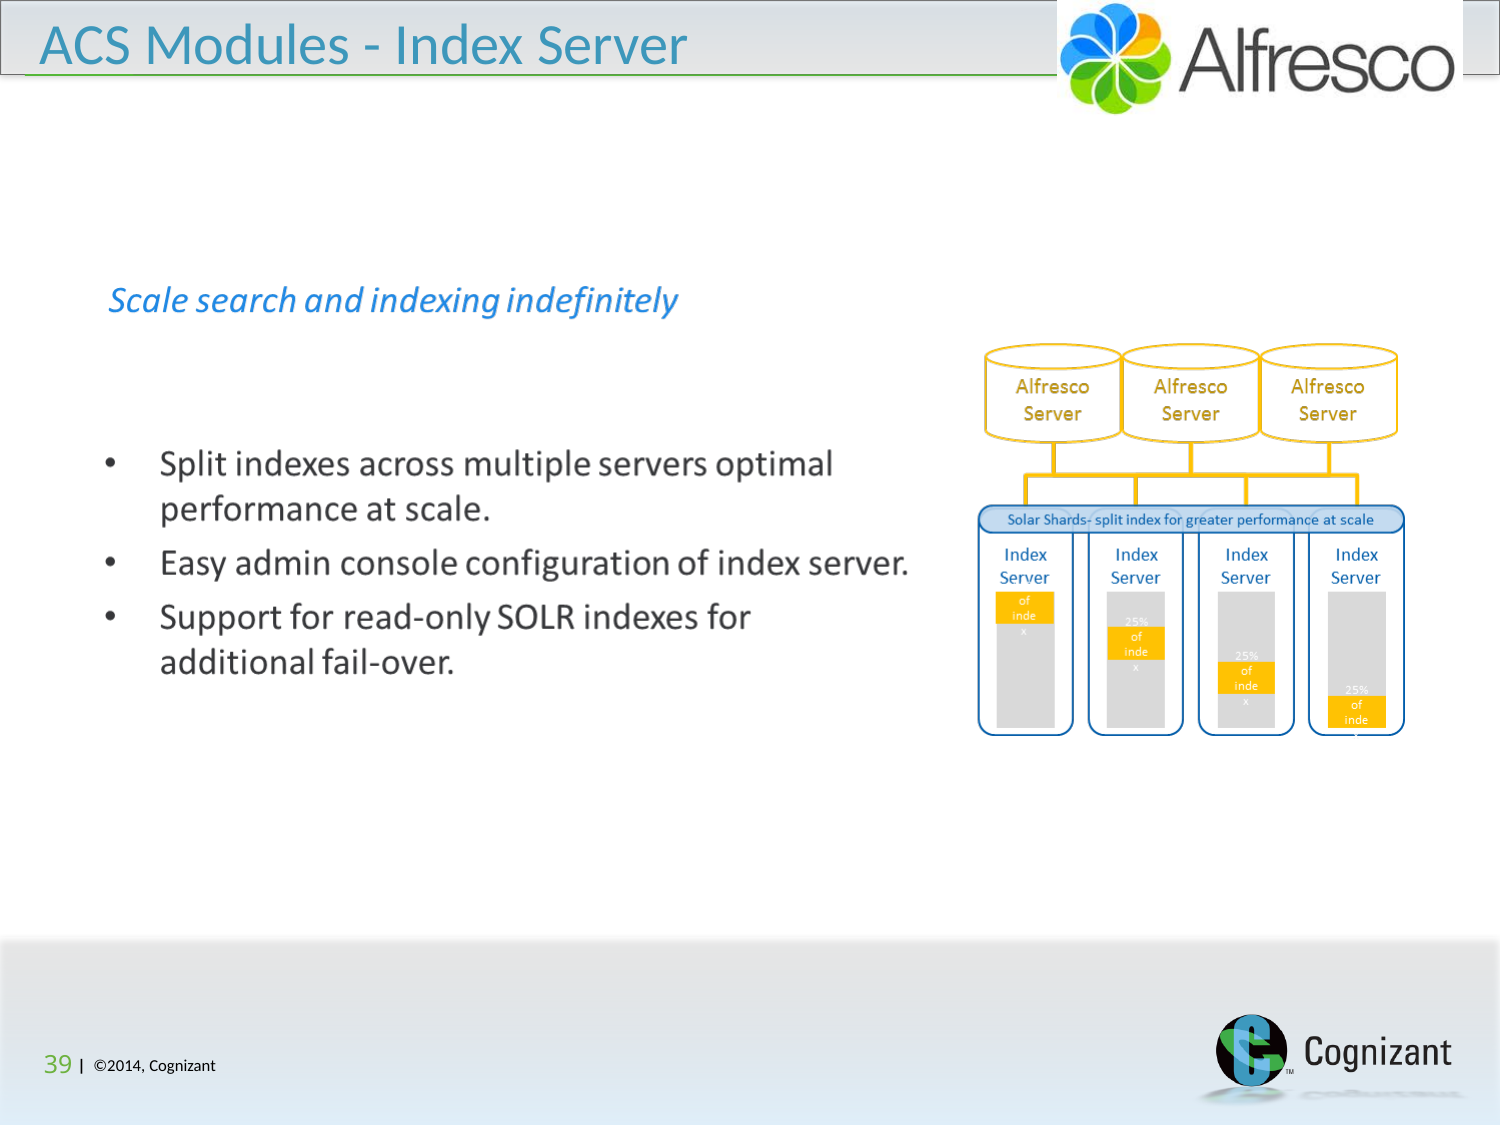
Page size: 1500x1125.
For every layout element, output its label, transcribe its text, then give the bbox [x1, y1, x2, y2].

slide_number 39 [12, 1037, 88, 1113]
title ACS Modules - Index Server [24, 0, 1055, 83]
picture [1165, 1006, 1488, 1125]
picture [1057, 0, 1463, 118]
picture [82, 264, 1405, 752]
